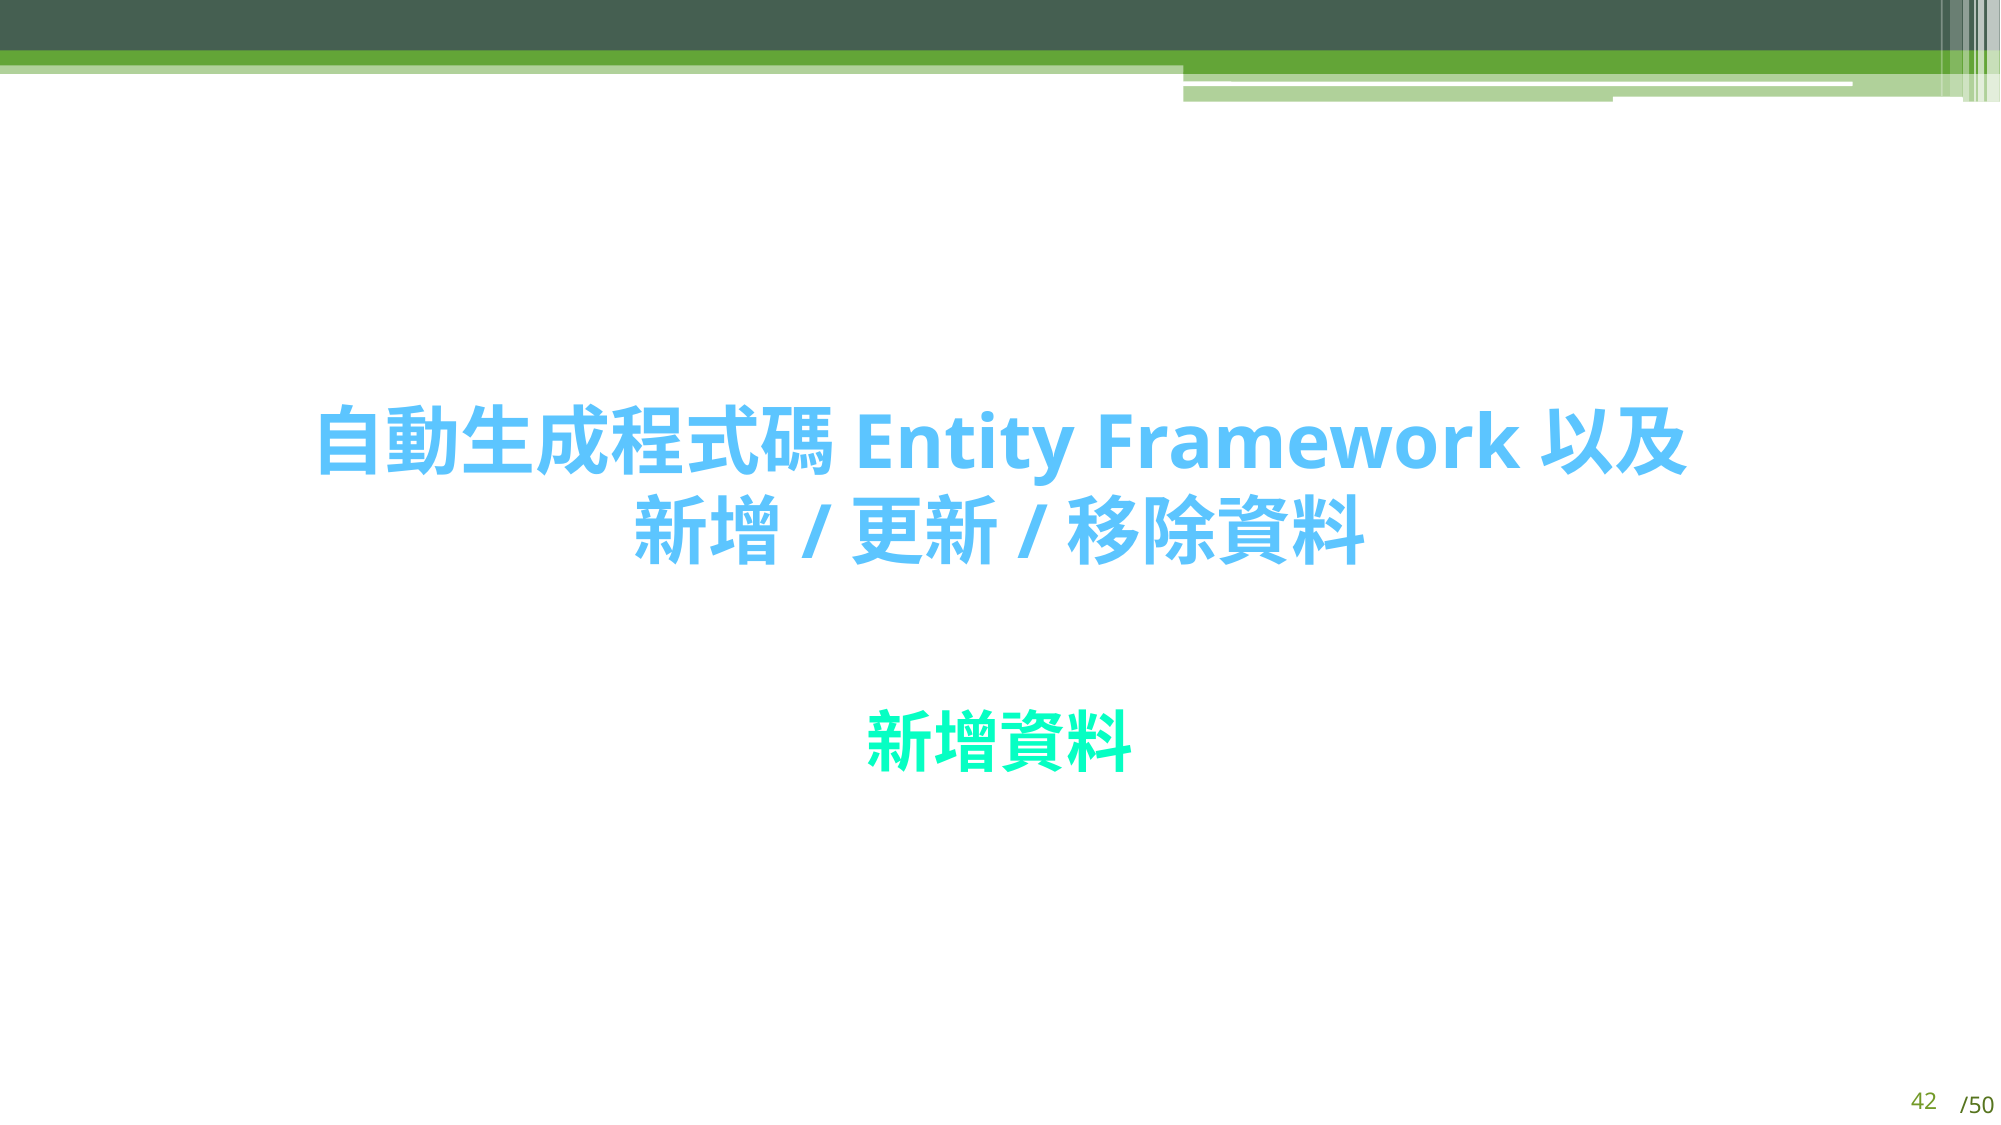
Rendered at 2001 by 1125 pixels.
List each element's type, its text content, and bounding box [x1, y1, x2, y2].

text_box 新增資料 [851, 692, 1149, 867]
text_box 自動生成程式碼Entity Framework以及 新增/更新/移除資料 [213, 385, 1787, 581]
footer /50 [1953, 1083, 2000, 1124]
slide_number 41 [1785, 1065, 1953, 1125]
